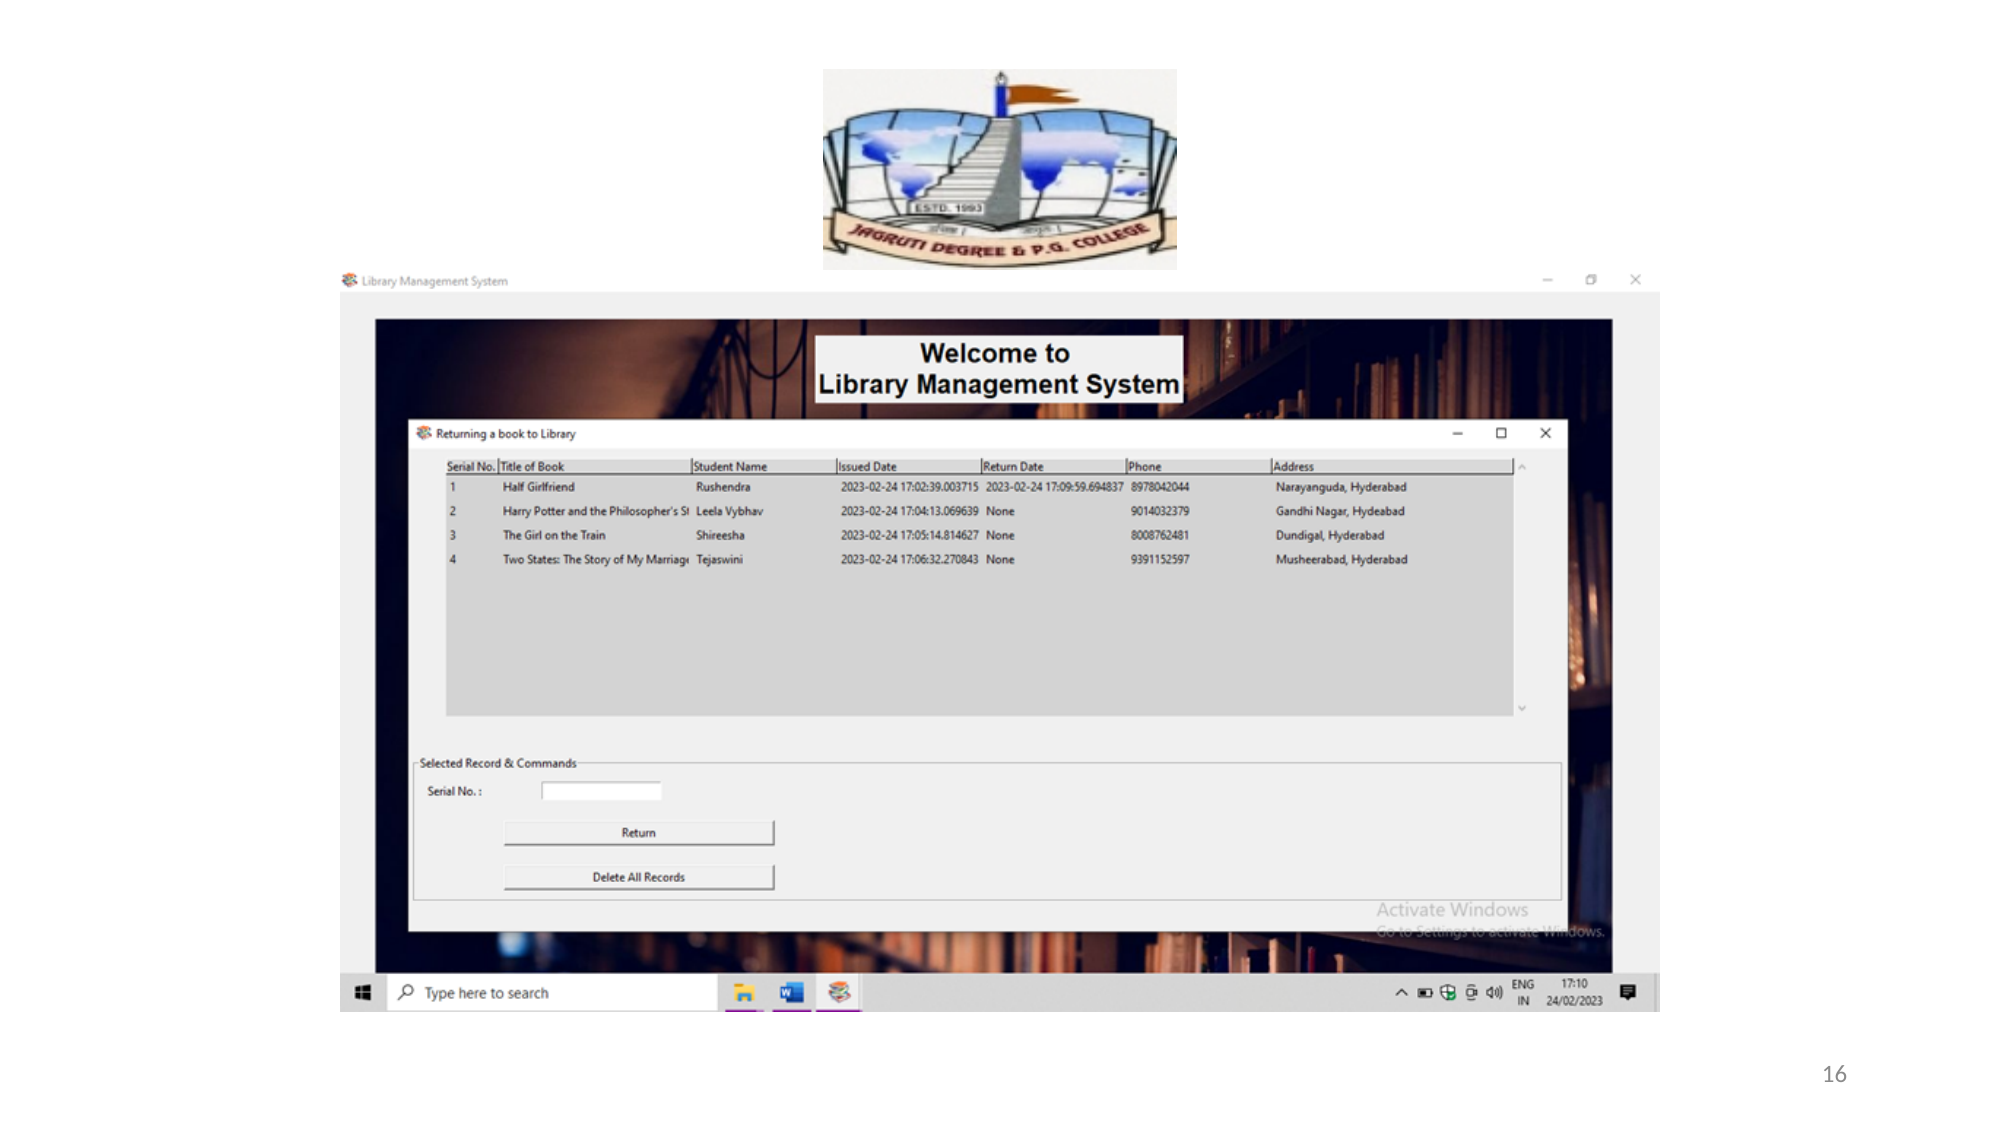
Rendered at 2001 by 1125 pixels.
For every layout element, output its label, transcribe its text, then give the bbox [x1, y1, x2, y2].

picture [340, 69, 1660, 1012]
slide_number 16 [1412, 1042, 1863, 1103]
